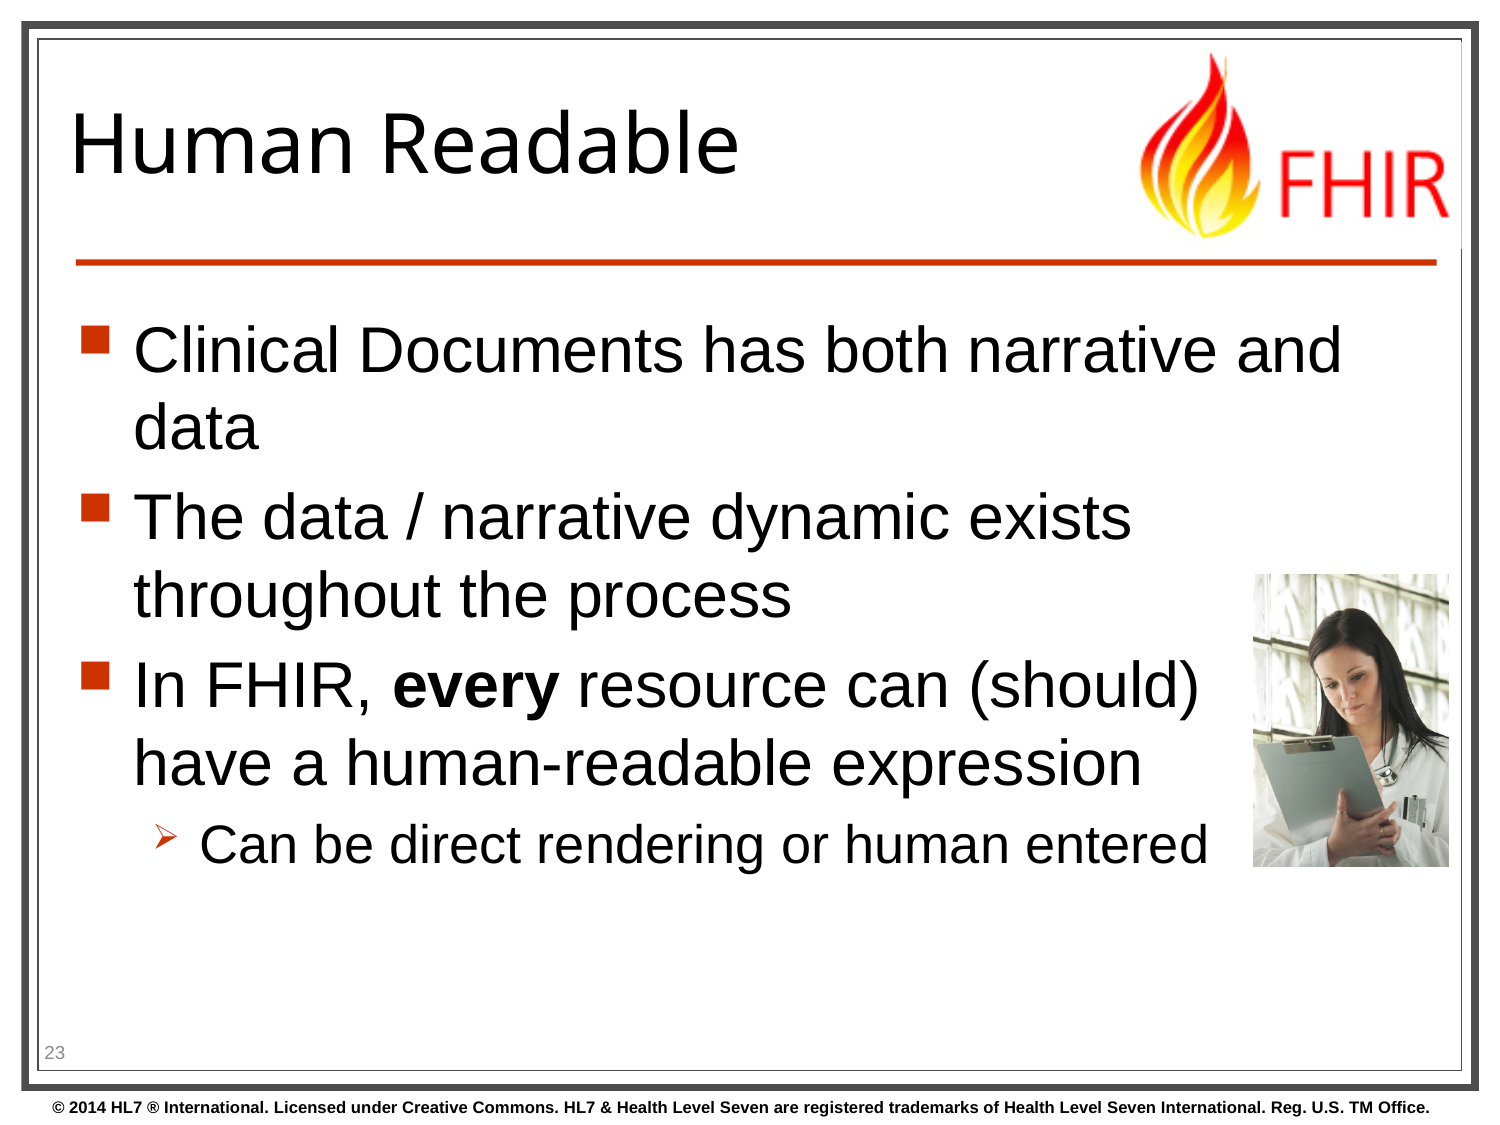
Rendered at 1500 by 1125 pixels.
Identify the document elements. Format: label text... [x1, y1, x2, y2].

picture [1253, 573, 1449, 867]
picture [1128, 42, 1462, 249]
slide_number 23 [29, 1034, 172, 1071]
list Clinical Documents has both narrative and data The data / narrative dynamic exists throughout the process In FHIR, every resource can (should) have a human-readable expression Can be direct rendering or human entered [62, 299, 1438, 1035]
title Human Readable [53, 54, 1128, 244]
